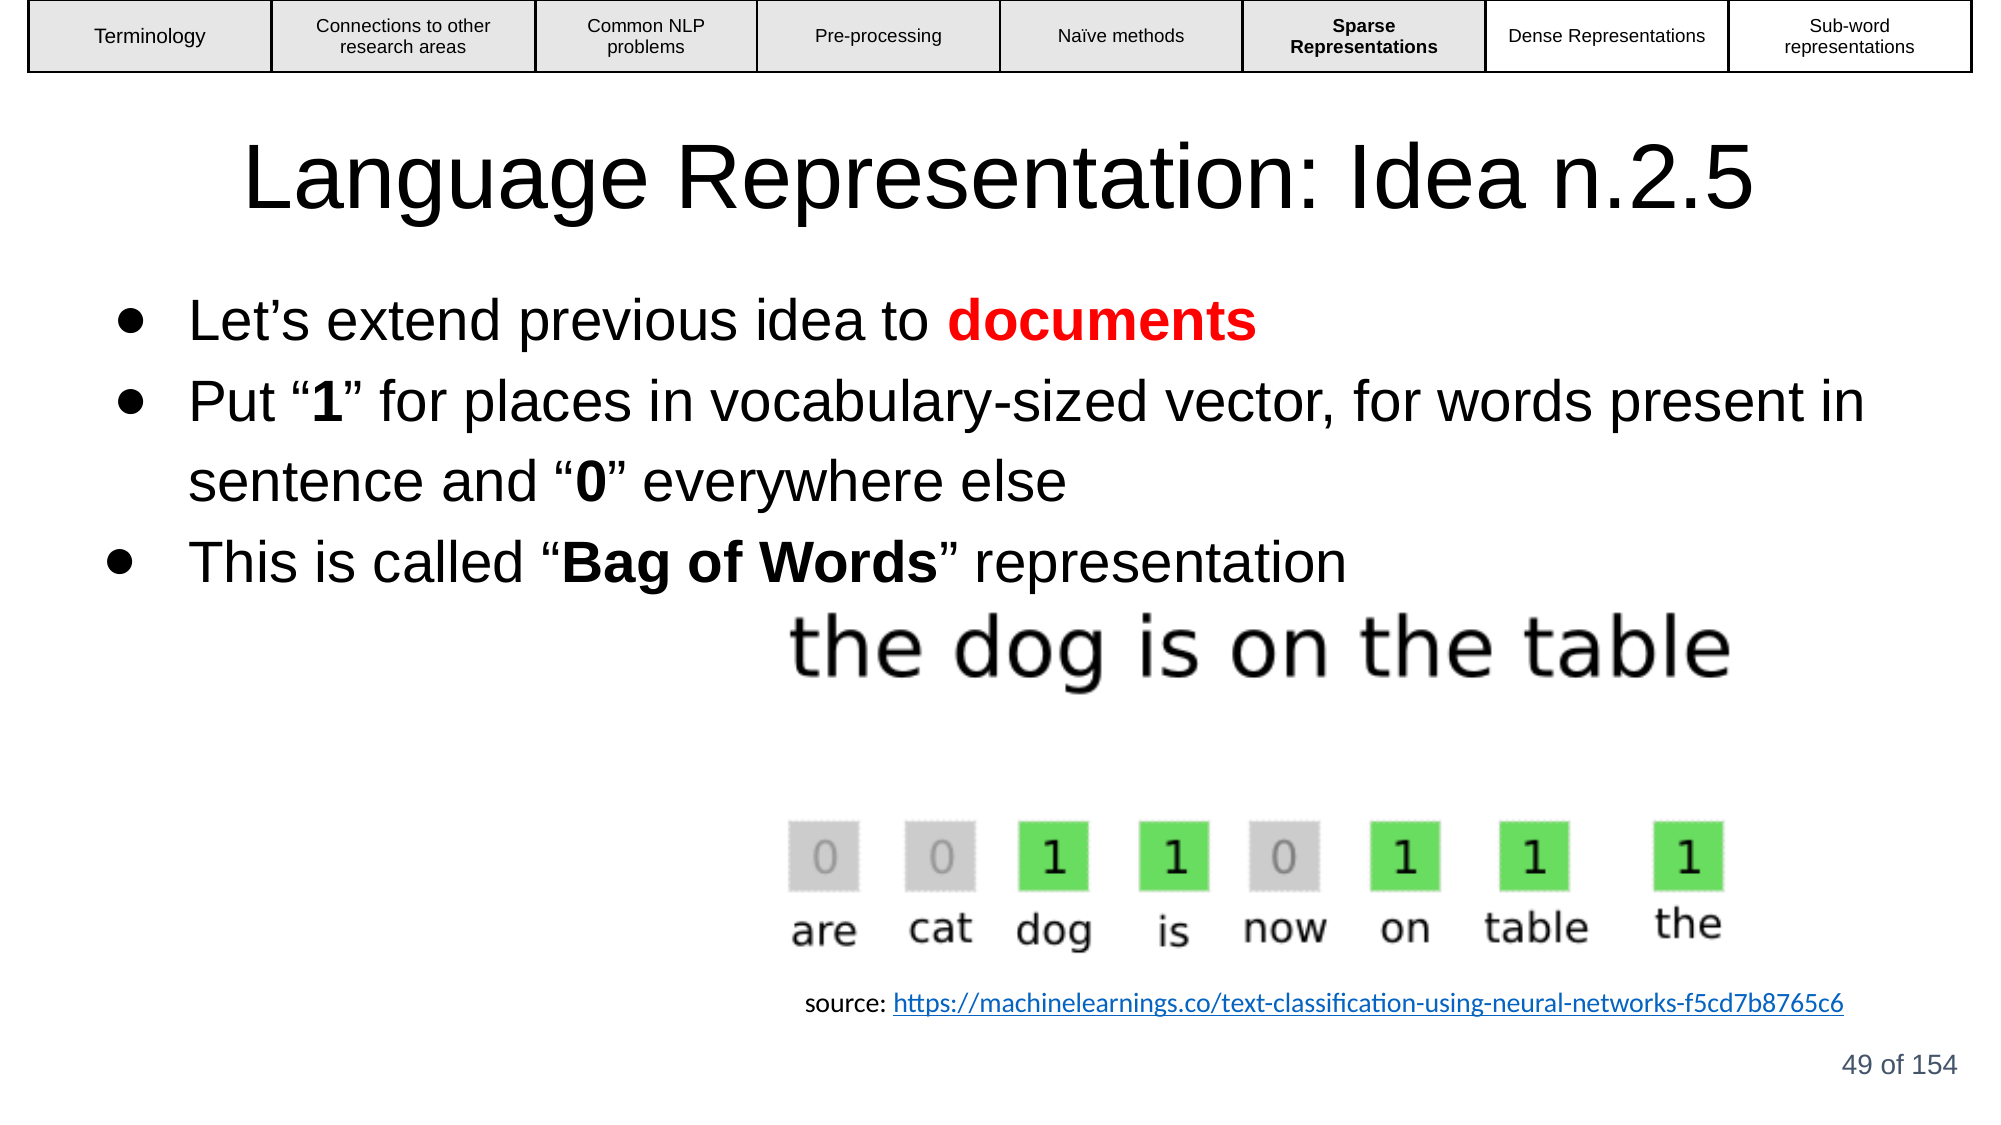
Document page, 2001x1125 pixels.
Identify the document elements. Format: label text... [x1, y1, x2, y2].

title Language Representation: Idea n.2.5 [68, 97, 1932, 223]
text_box source: https://machinelearnings.co/text-classification-using-neural-networks-f5cd7b8765c6 [784, 964, 2000, 1051]
table_header Pre-processing [758, 1, 999, 71]
table_header Terminology [30, 1, 270, 71]
table_header Dense Representations [1487, 1, 1727, 71]
table_header Naïve methods [1001, 1, 1241, 71]
table_header Sparse Representations [1244, 1, 1484, 71]
list Let’s extend previous idea to documents Put “1” for places in vocabulary-sized vector, for words present in sentence and “0” everywhere else This is called “Bag of Words” representation [68, 252, 1932, 1000]
table_header Connections to other research areas [273, 1, 534, 71]
picture [722, 577, 1790, 975]
slide_number ‹#› of 154 [1708, 1019, 1974, 1106]
table_header Common NLP problems [537, 1, 756, 71]
table_header Sub-word representations [1730, 1, 1970, 71]
